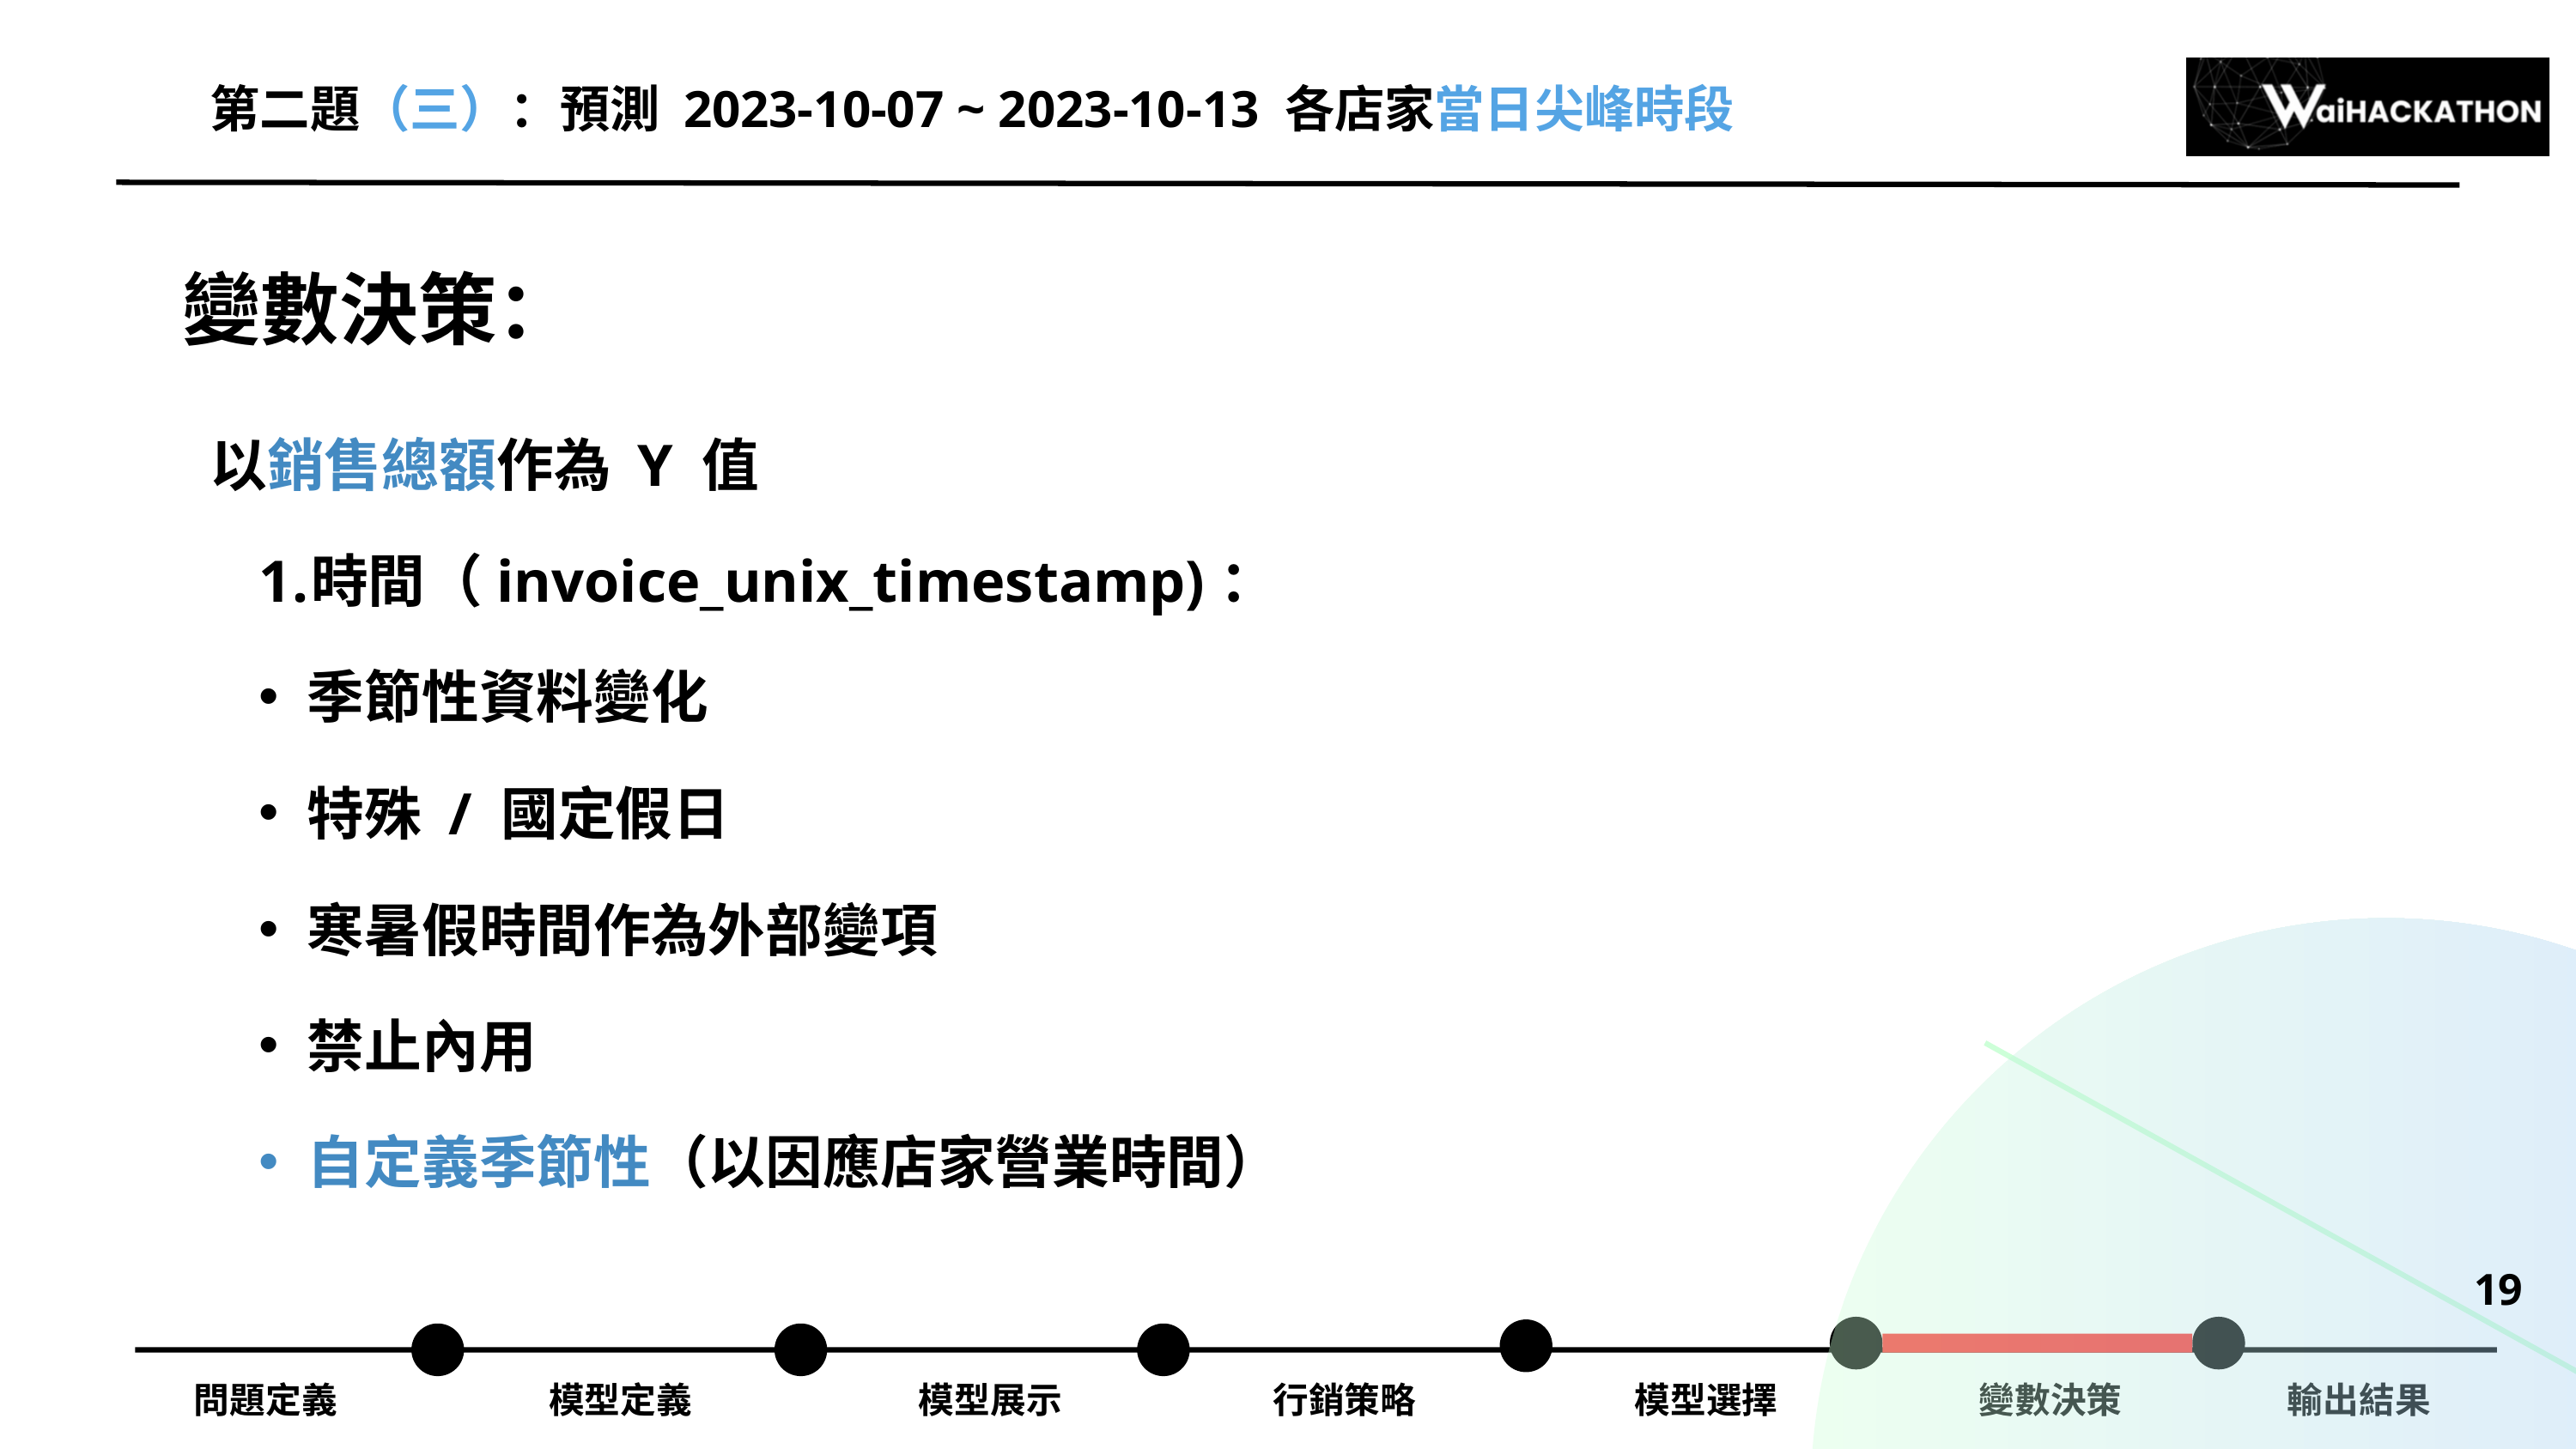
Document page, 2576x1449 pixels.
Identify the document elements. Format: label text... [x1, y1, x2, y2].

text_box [410, 1323, 465, 1377]
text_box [774, 1323, 828, 1377]
text_box 模型展示 [866, 1370, 1115, 1422]
text_box 變數決策： [182, 244, 2047, 355]
text_box [2186, 58, 2550, 156]
text_box 第二題（三）：預測 2023-10-07 ~ 2023-10-13 各店家當日尖峰時段 [210, 67, 2186, 138]
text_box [1136, 1323, 1190, 1377]
text_box 寒暑假時間作為外部變項 禁止內用 自定義季節性（以因應店家營業時間） [210, 846, 2358, 1276]
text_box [1810, 918, 2576, 1449]
text_box 問題定義 [141, 1370, 391, 1422]
text_box 行銷策略 [1220, 1370, 1469, 1422]
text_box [1499, 1319, 1553, 1373]
text_box 以銷售總額作為 Y 值 時間（invoice_unix_timestamp)： 季節性資料變化 特殊 / 國定假日 [210, 380, 2358, 846]
text_box 模型選擇 [1582, 1370, 1806, 1422]
text_box 模型定義 [495, 1370, 745, 1422]
